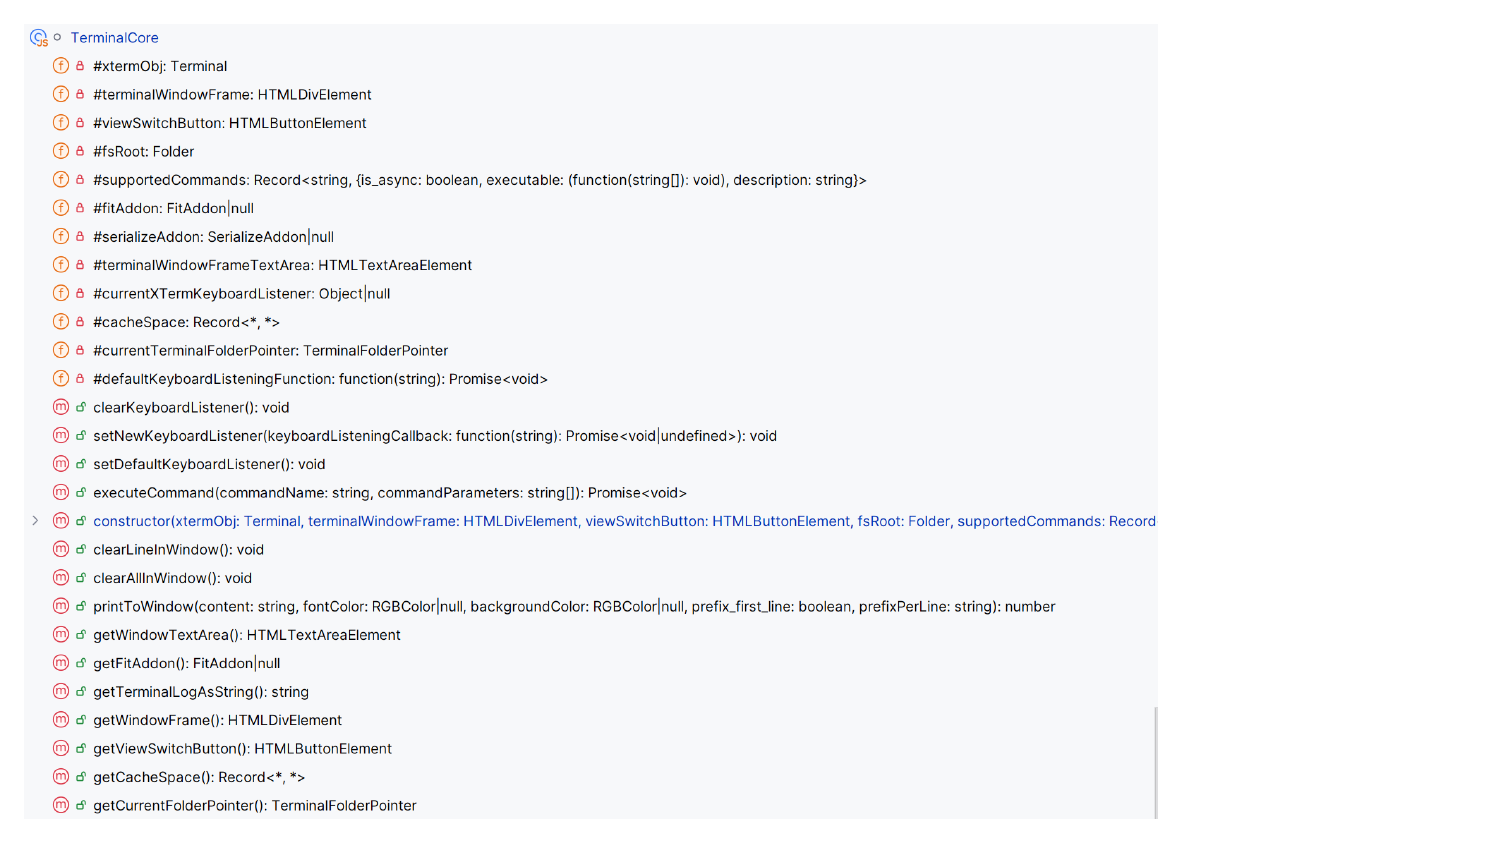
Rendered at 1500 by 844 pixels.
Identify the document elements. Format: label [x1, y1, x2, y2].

picture [24, 24, 1158, 819]
